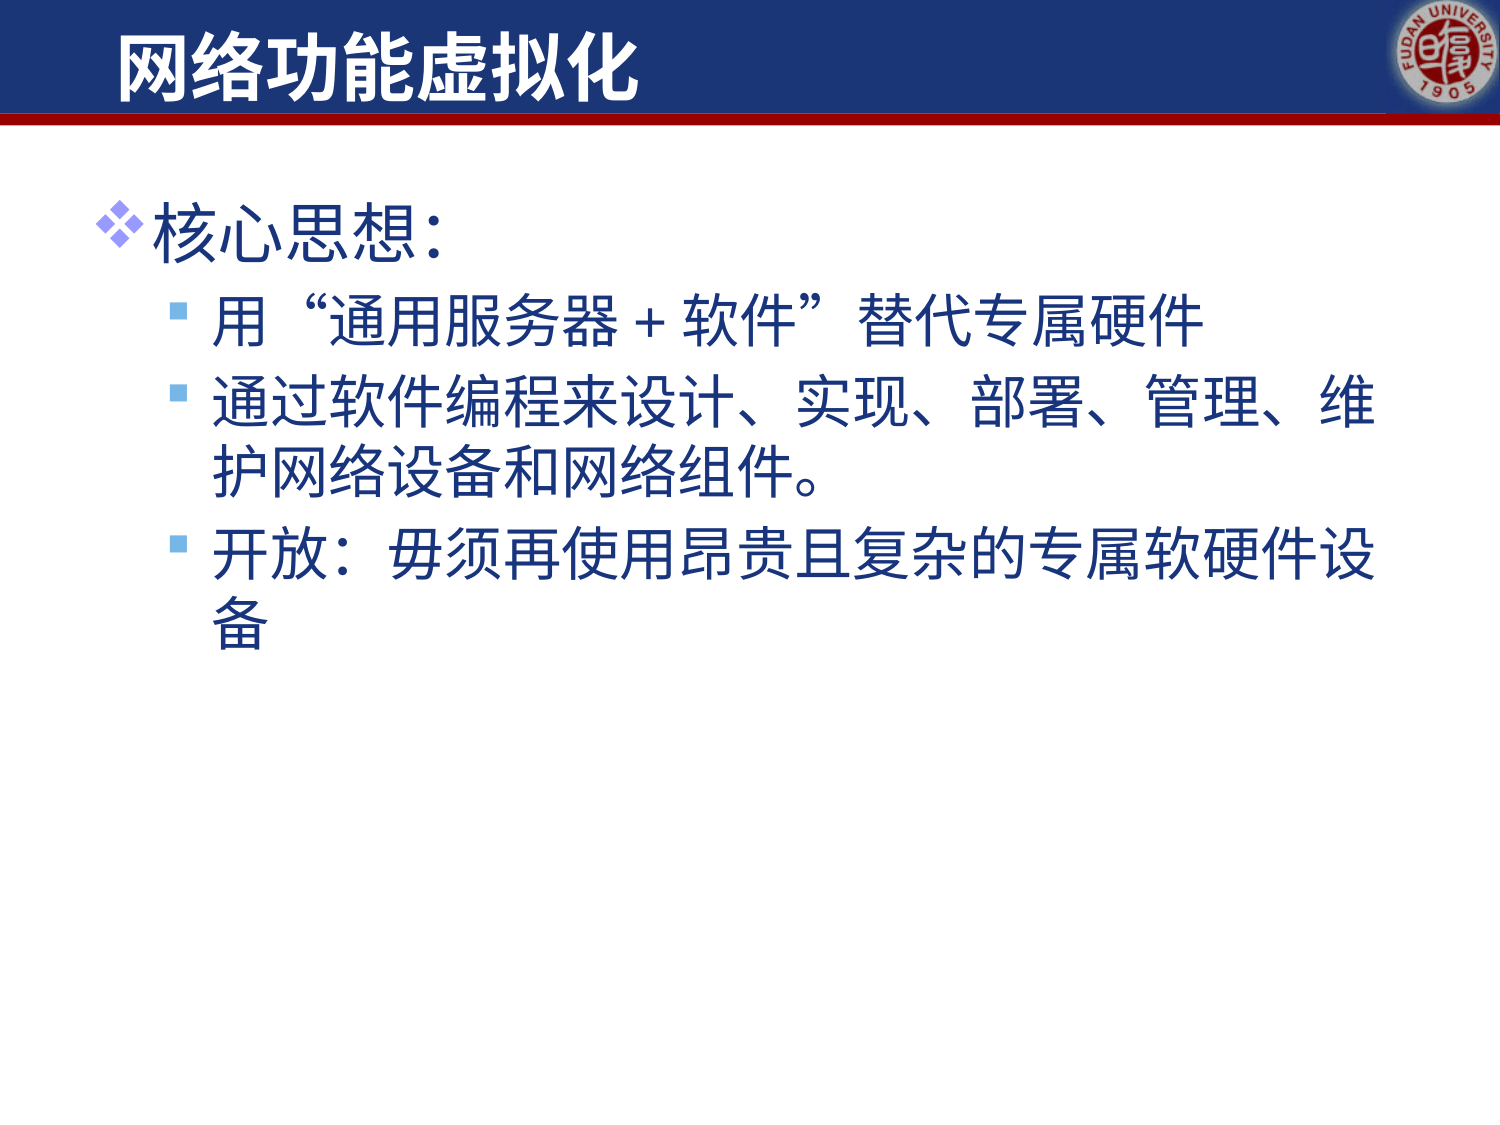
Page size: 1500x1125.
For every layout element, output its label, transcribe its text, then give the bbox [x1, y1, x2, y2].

list 核心思想： 用“通用服务器+软件”替代专属硬件 通过软件编程来设计、实现、部署、管理、维护网络设备和网络组件。 开放：毋须再使用昂贵且复杂的专属软硬件设备 [75, 184, 1425, 1034]
picture [1386, 0, 1499, 114]
title 网络功能虚拟化 [100, 19, 1380, 112]
